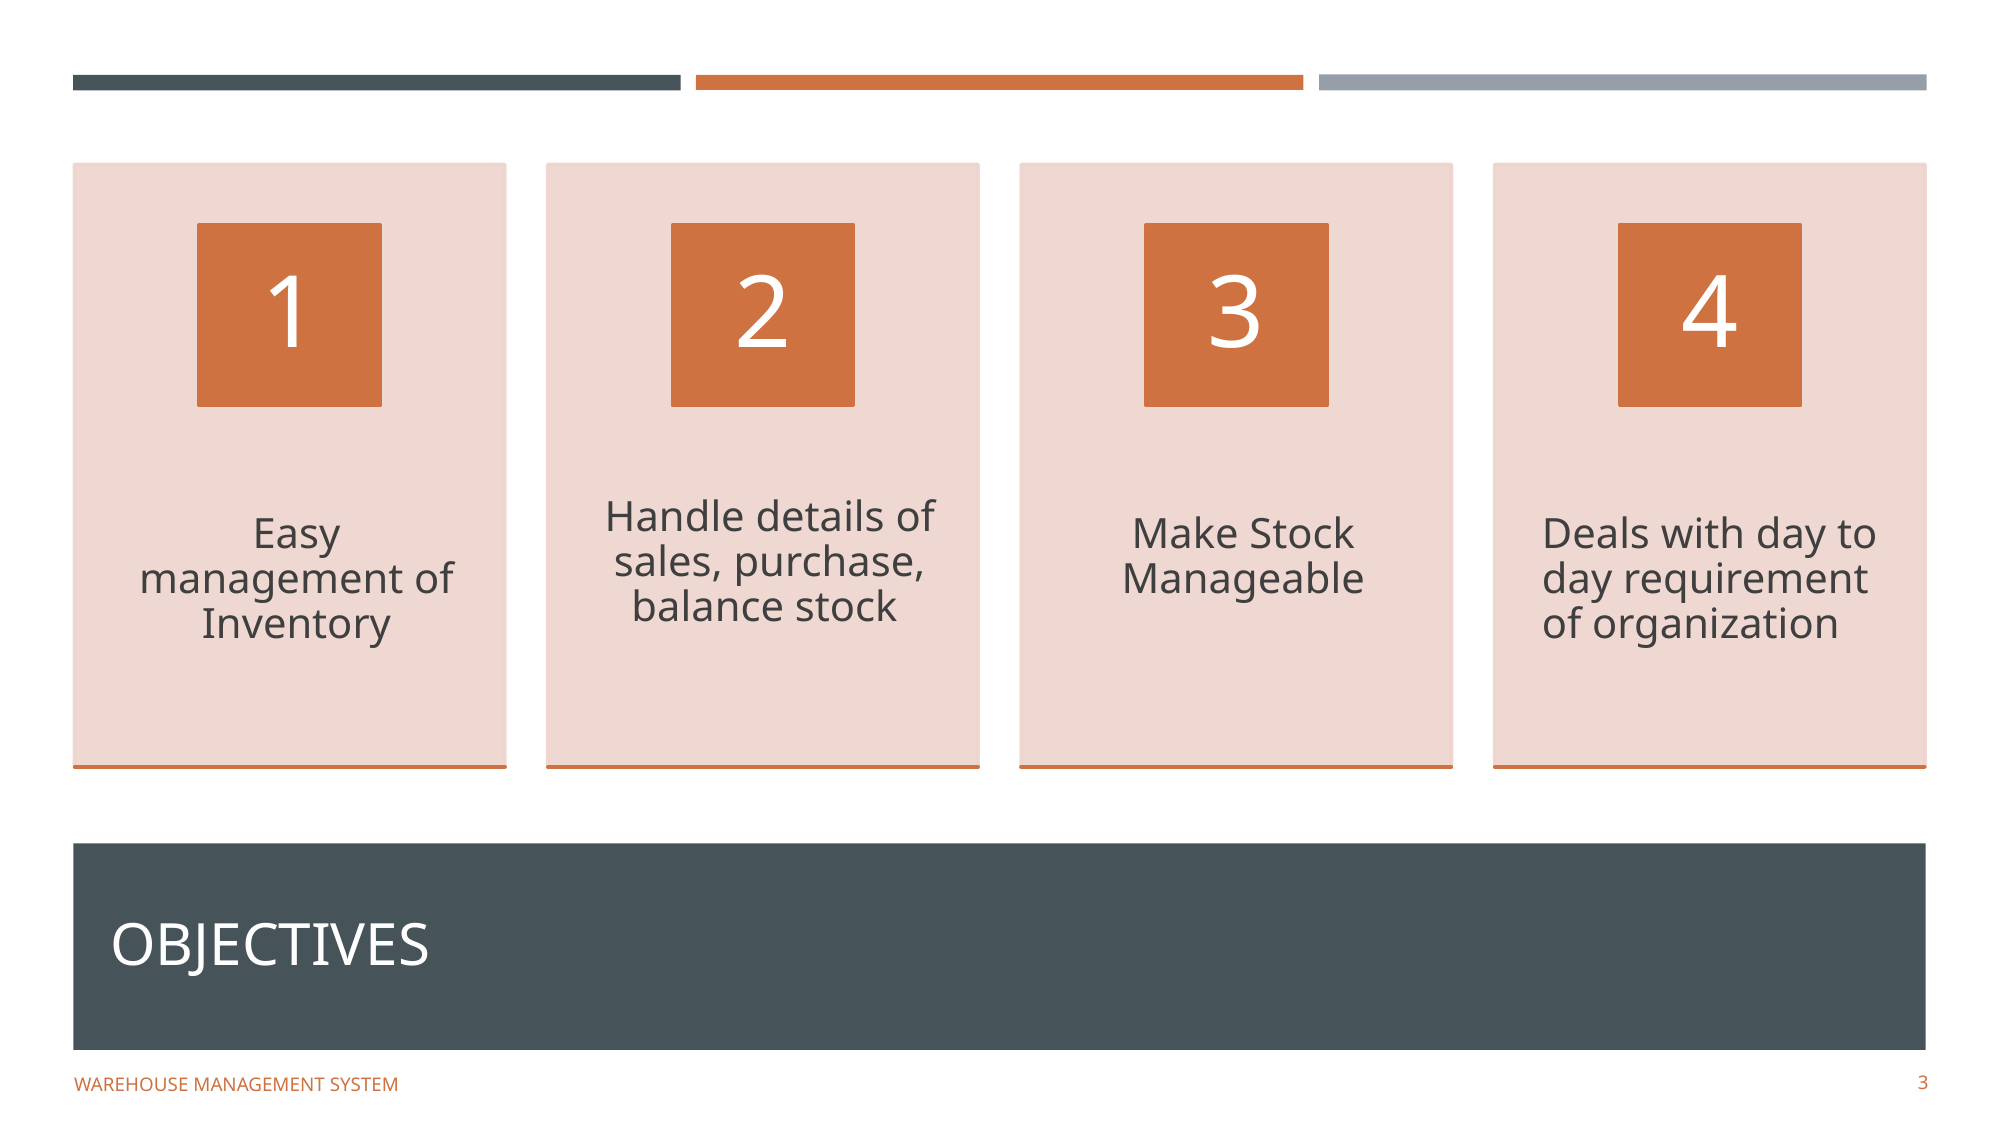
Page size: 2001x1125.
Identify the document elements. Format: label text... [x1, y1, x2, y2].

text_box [74, 164, 1926, 768]
title OBJECTIVES [95, 863, 1905, 1021]
footer WAREHOUSE MANAGEMENT SYSTEM [59, 1053, 1194, 1114]
text_box [695, 74, 1304, 90]
text_box [73, 843, 1926, 1050]
text_box [1319, 74, 1927, 91]
text_box [73, 74, 681, 91]
slide_number 3 [1770, 1053, 1944, 1114]
text_box [0, 0, 2000, 1125]
